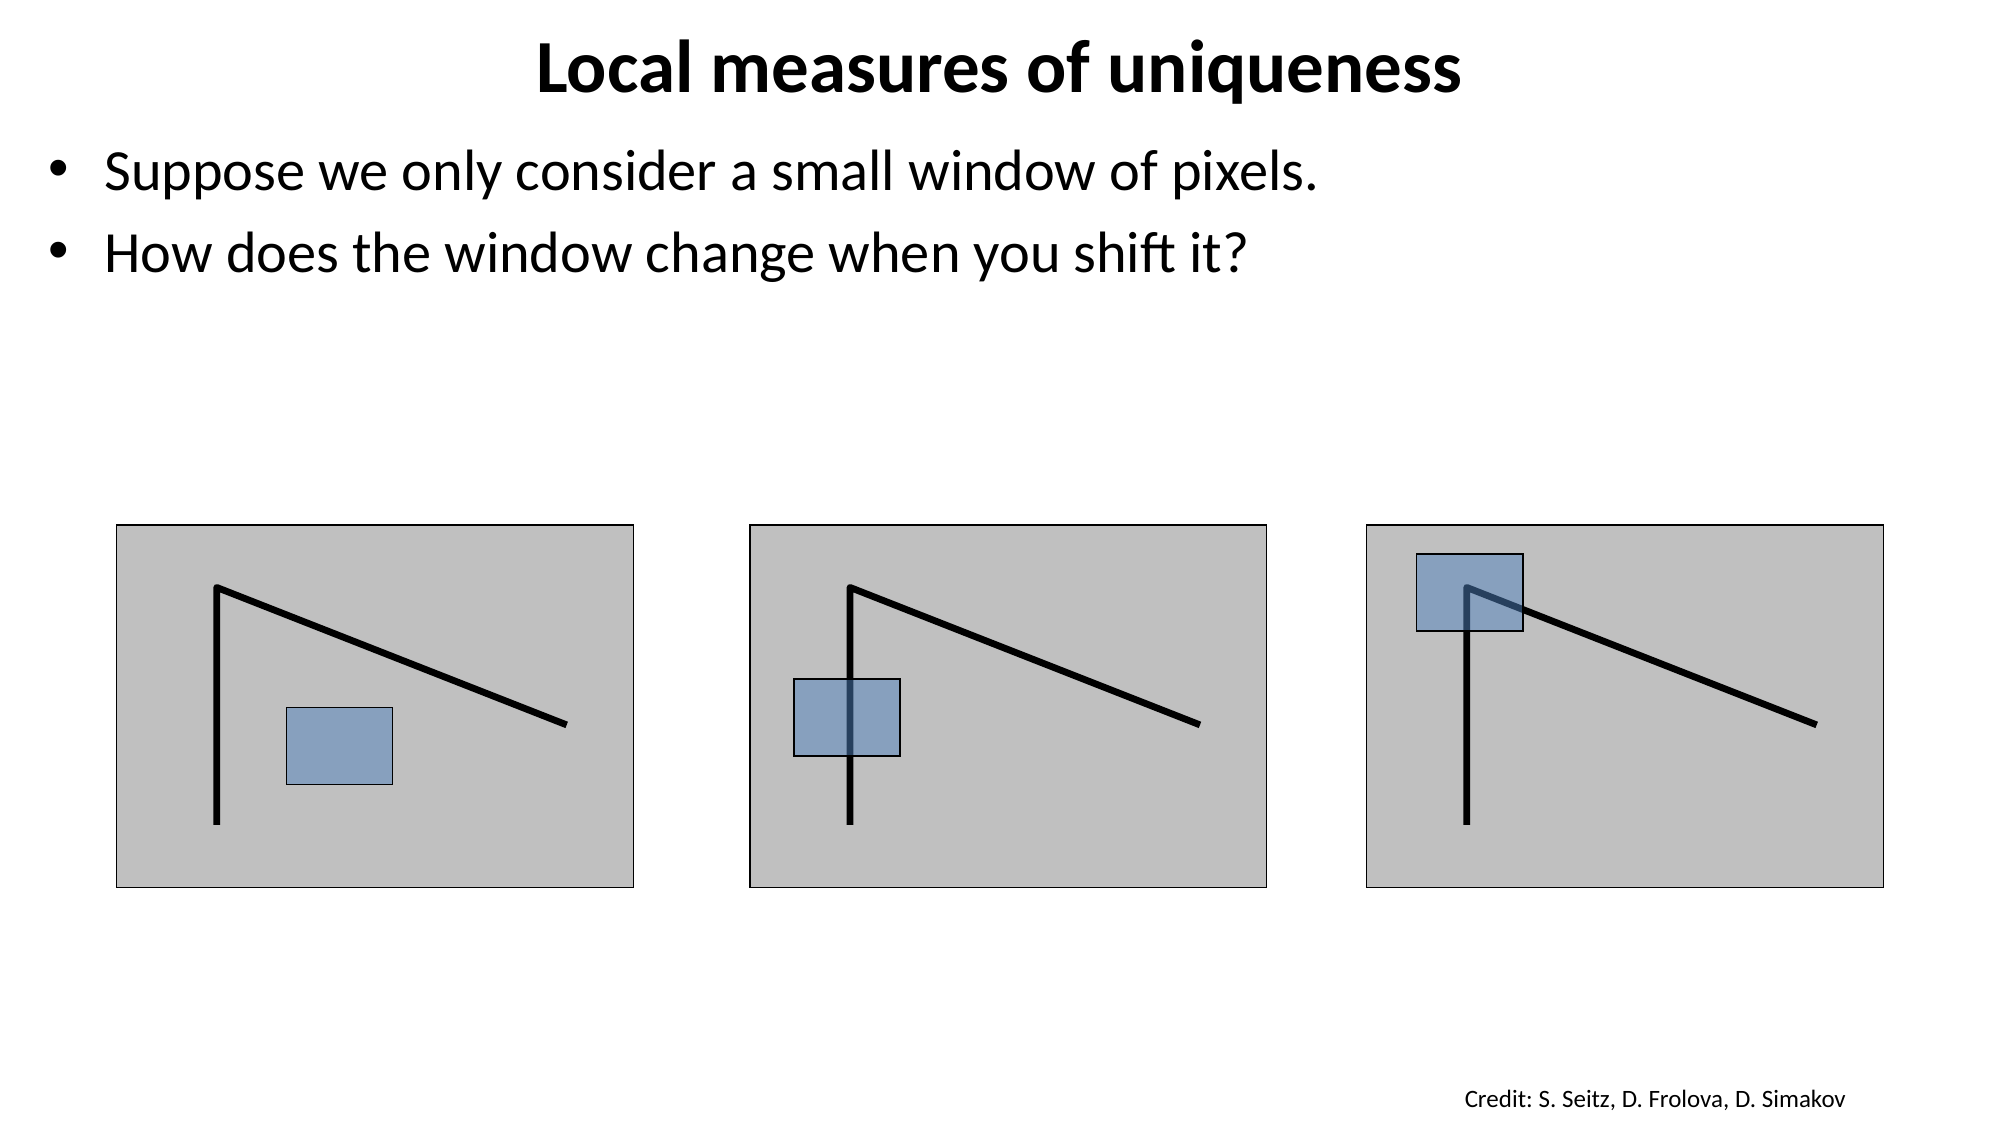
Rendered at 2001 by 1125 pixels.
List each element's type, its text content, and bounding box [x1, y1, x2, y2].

text_box Credit: S. Seitz, D. Frolova, D. Simakov [1449, 1074, 2000, 1125]
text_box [1366, 524, 1884, 888]
list Suppose we only consider a small window of pixels. How does the window change when you shift it? [33, 125, 1967, 1063]
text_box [116, 524, 634, 888]
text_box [749, 524, 1267, 888]
title Local measures of uniqueness [33, 0, 1967, 125]
